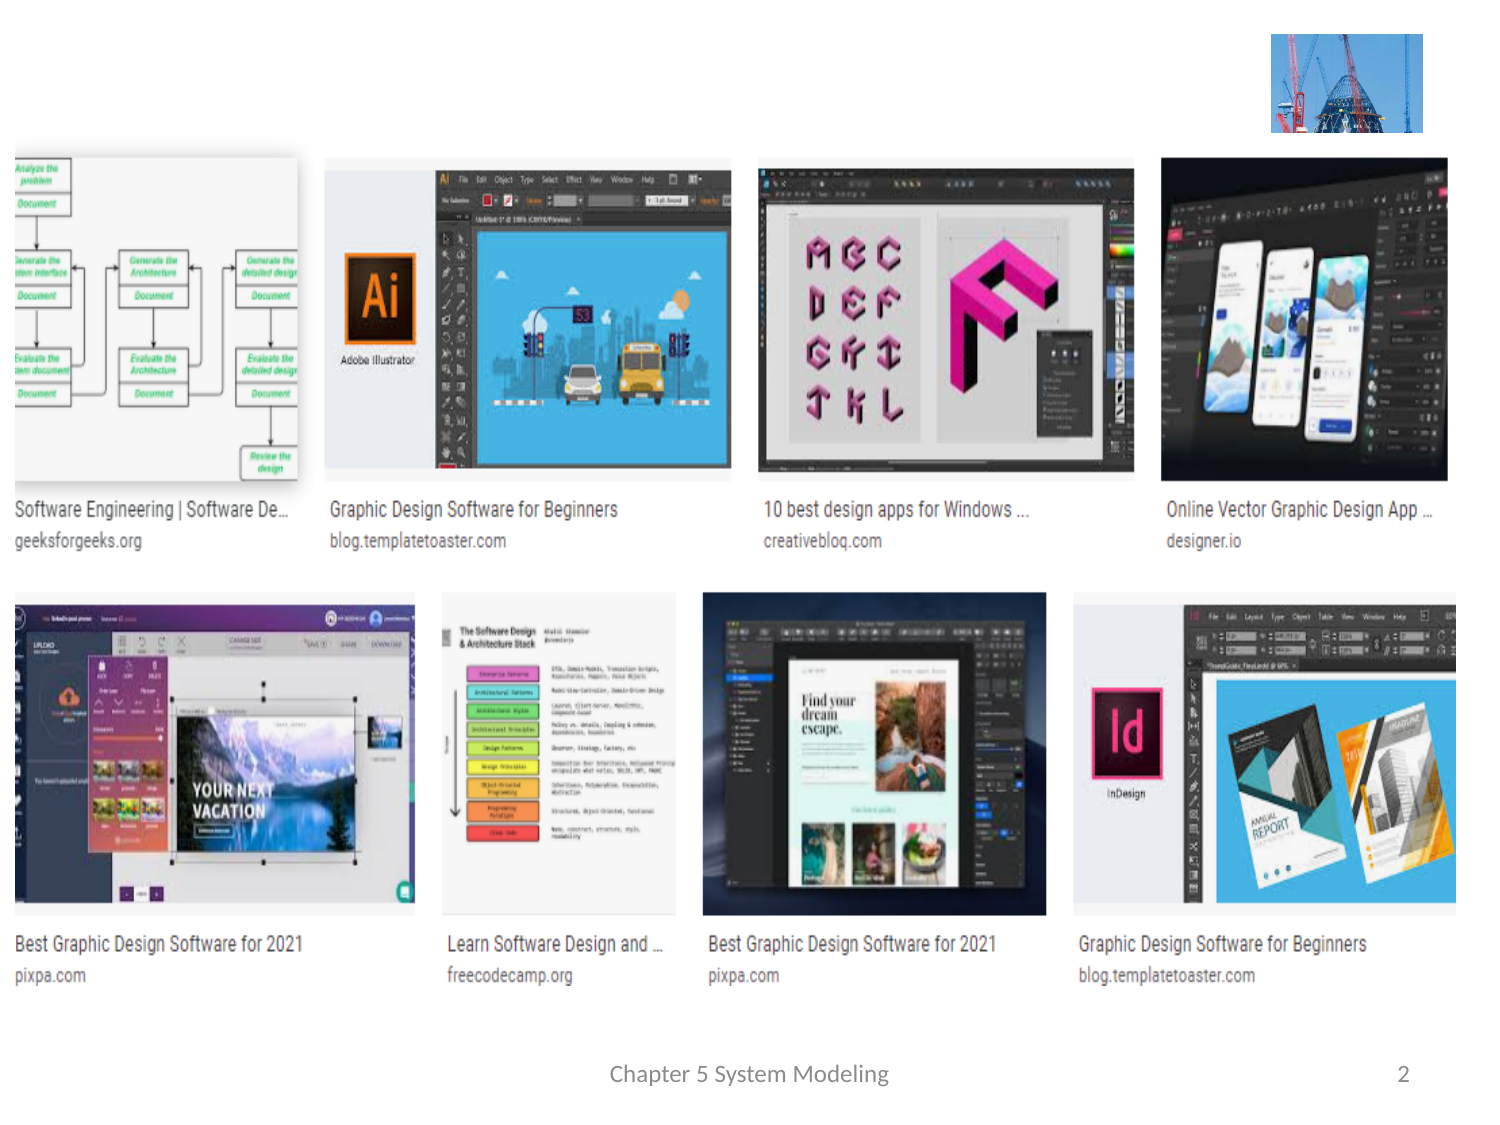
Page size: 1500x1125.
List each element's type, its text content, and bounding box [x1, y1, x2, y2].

footer Chapter 5 System Modeling [512, 1042, 988, 1103]
slide_number 2 [1074, 1042, 1425, 1103]
picture [15, 34, 1456, 986]
